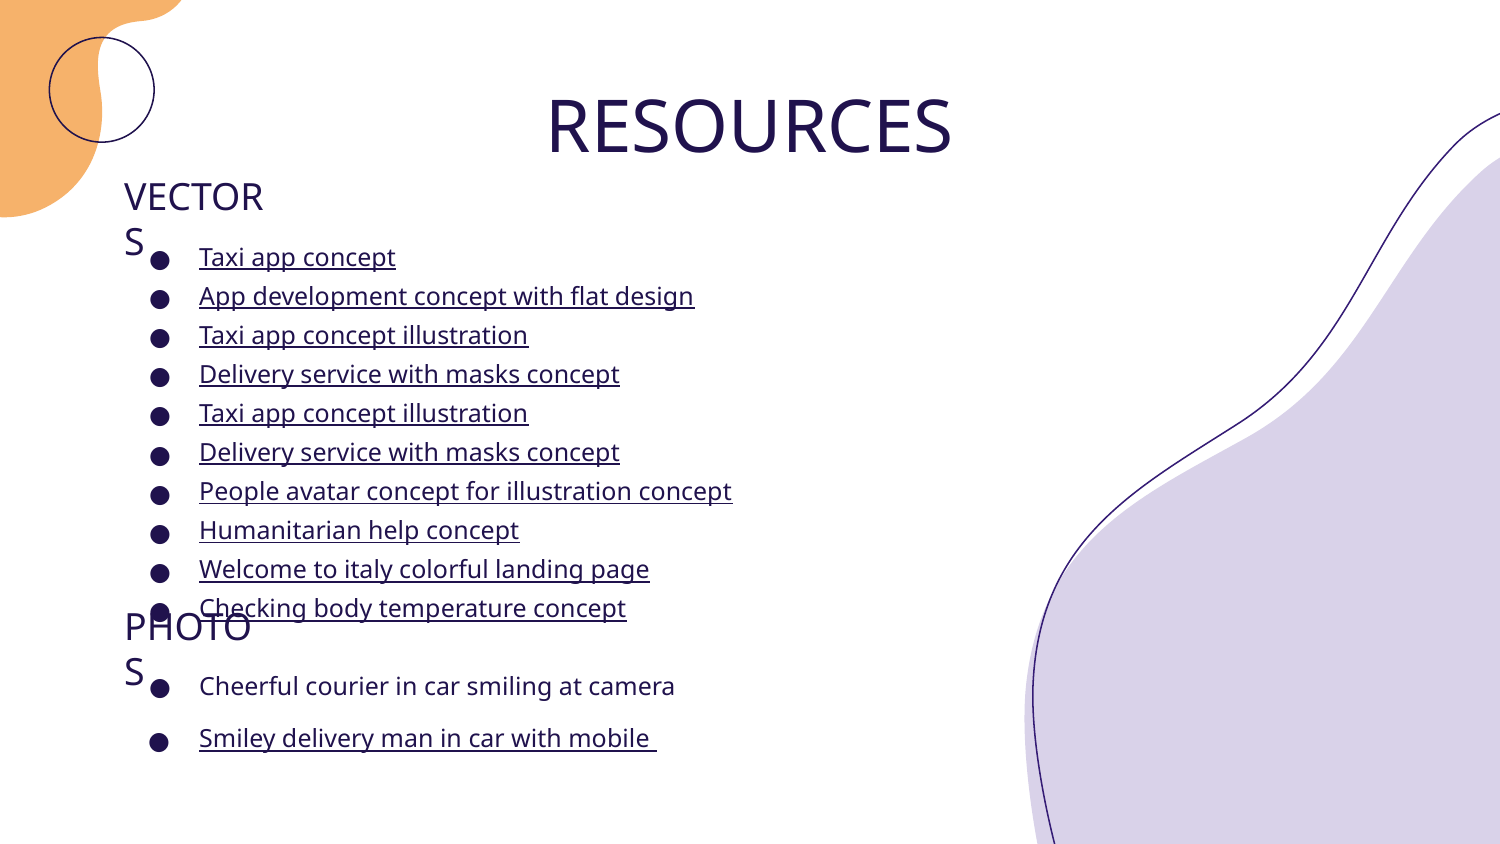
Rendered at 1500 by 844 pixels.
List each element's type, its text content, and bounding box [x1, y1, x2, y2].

title RESOURCES [342, 64, 1158, 150]
list Cheerful courier in car smiling at camera Smiley delivery man in car with mobile [109, 655, 769, 769]
list Taxi app concept App development concept with flat design Taxi app concept illustration Delivery service with masks concept Taxi app concept illustration Delivery service with masks concept People avatar concept for illustration concept Humanitarian help concept Welcome to italy colorful landing page Checking body temperature concept [109, 220, 941, 620]
subtitle VECTORS [109, 158, 283, 213]
subtitle PHOTOS [109, 587, 283, 642]
